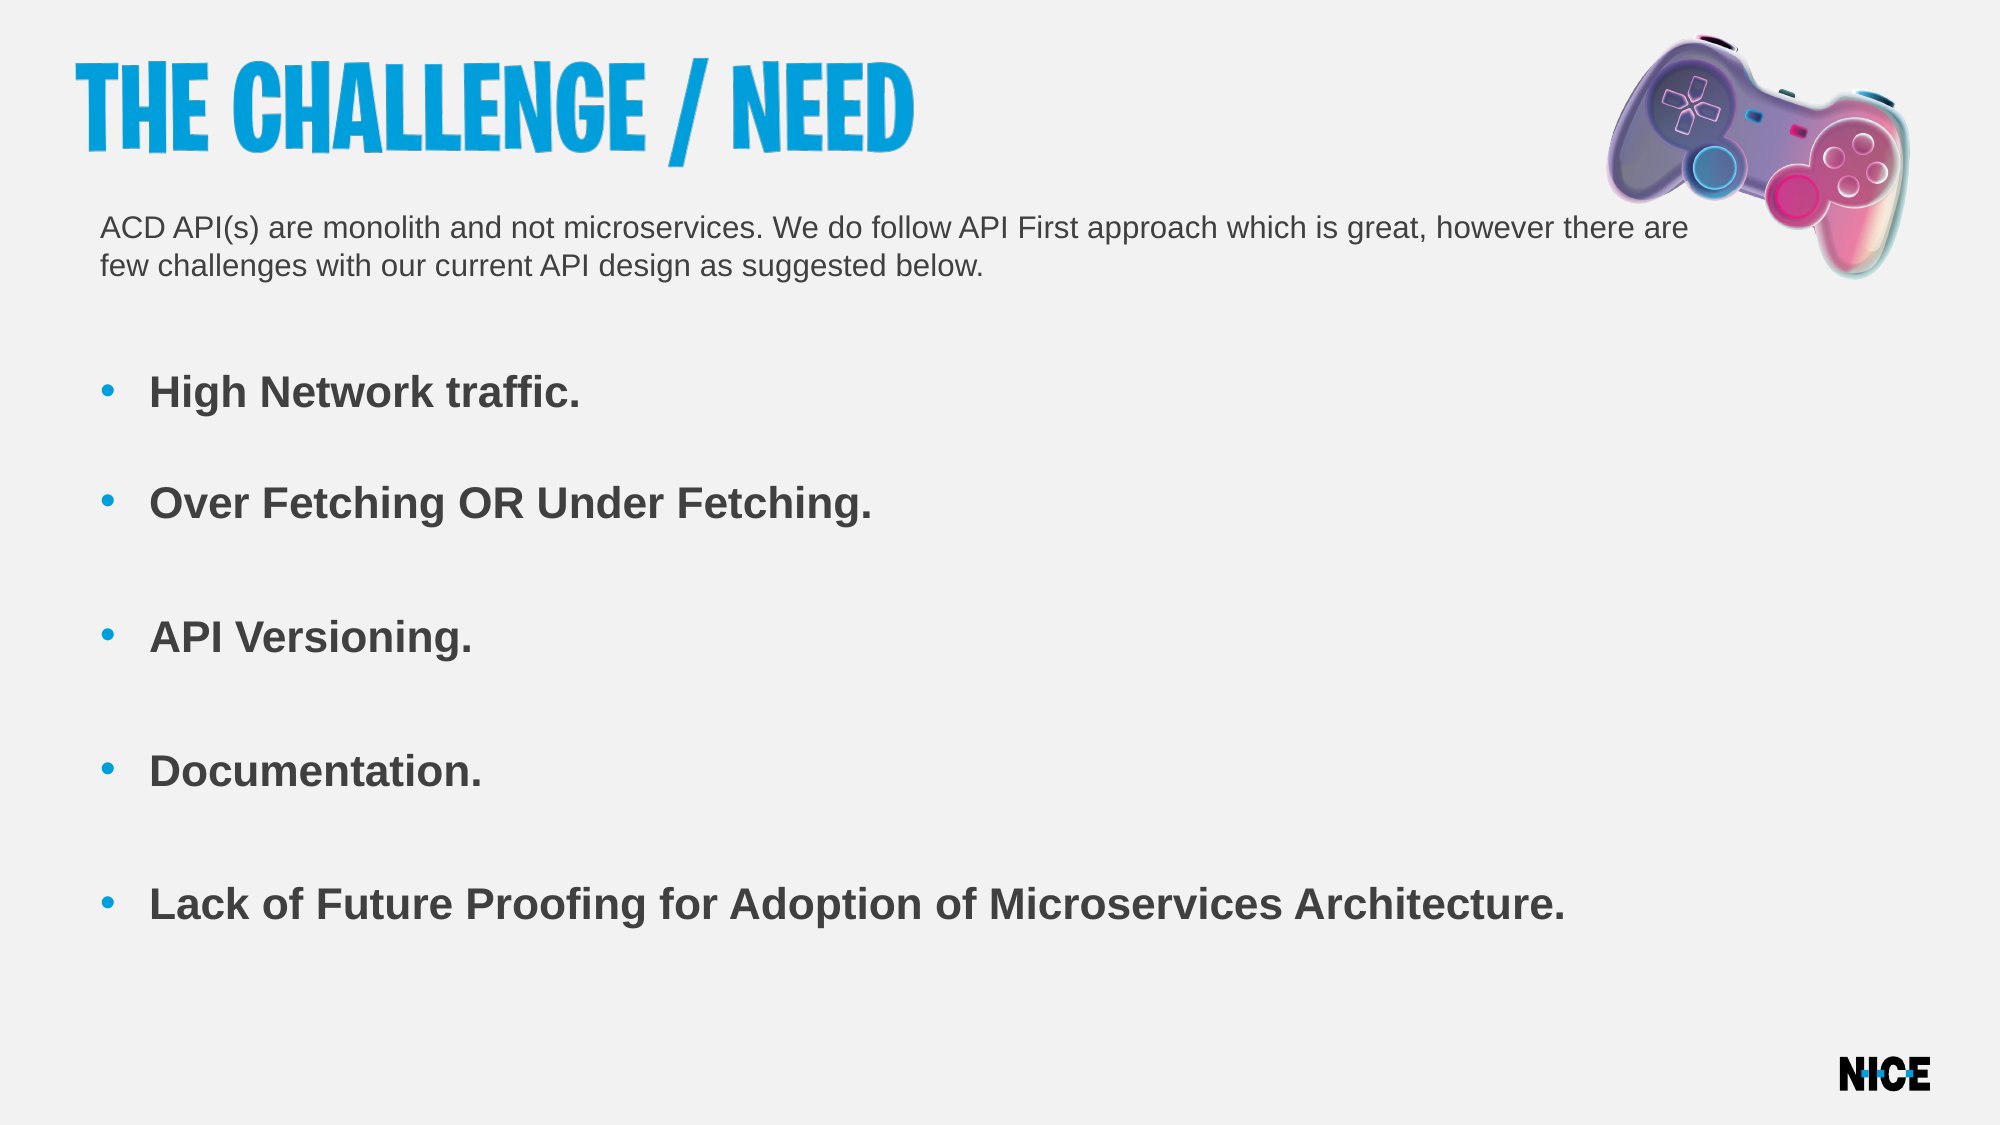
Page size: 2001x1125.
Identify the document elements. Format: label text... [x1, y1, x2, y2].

list ACD API(s) are monolith and not microservices. We do follow API First approach which is great, however there are few challenges with our current API design as suggested below. High Network traffic. Over Fetching OR Under Fetching. API Versioning. Documentation. Lack of Future Proofing for Adoption of Microservices Architecture. [73, 276, 1767, 1047]
picture [0, 0, 1937, 288]
